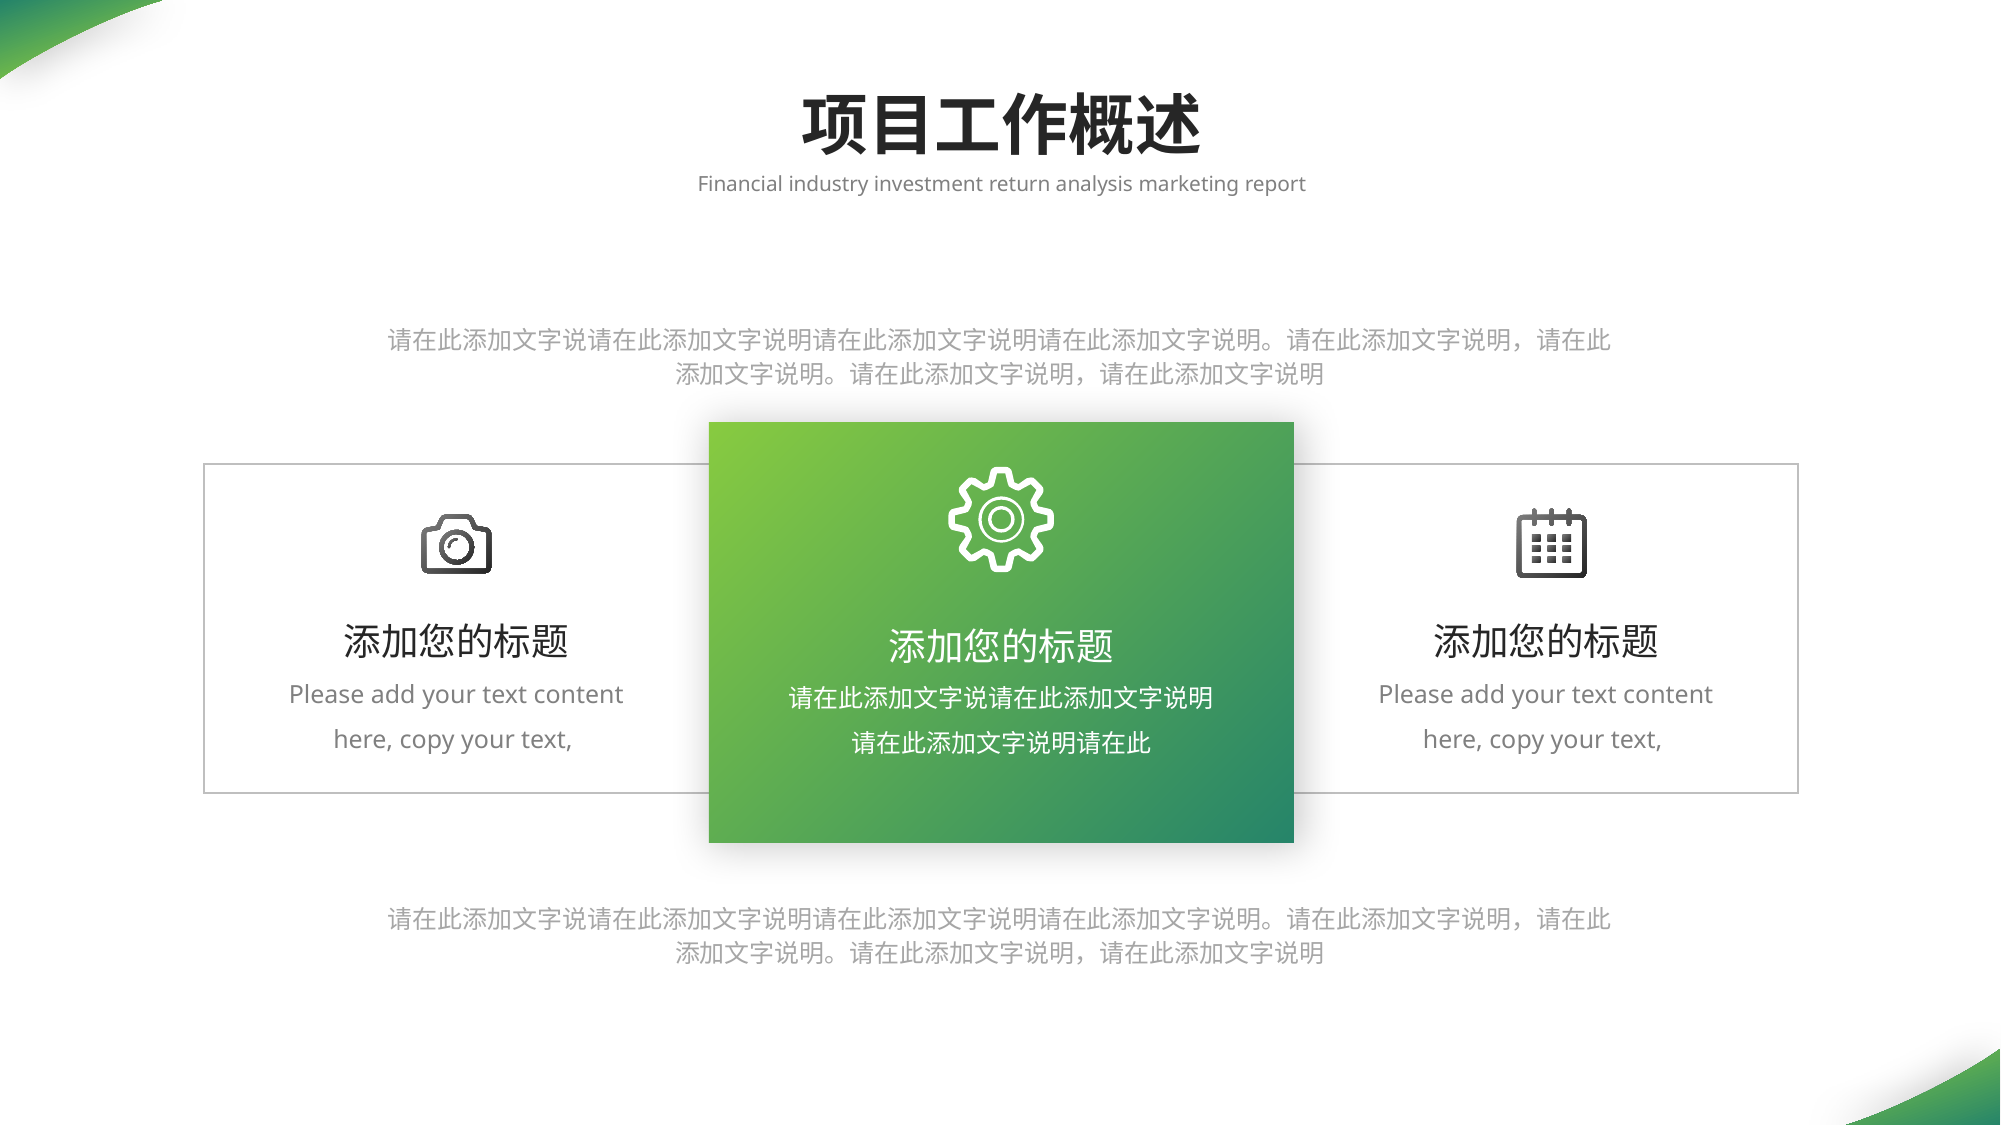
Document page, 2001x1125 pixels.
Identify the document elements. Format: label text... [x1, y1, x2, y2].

text_box 请在此添加文字说请在此添加文字说明请在此添加文字说明请在此添加文字说明。请在此添加文字说明，请在此添加文字说明。请在此添加文字说明，请在此添加文字说明 [361, 892, 1639, 975]
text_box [421, 514, 492, 574]
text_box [1516, 508, 1587, 578]
text_box 添加您的标题 Please add your text content here, copy your text, [259, 588, 654, 761]
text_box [544, 75, 1459, 205]
text_box [204, 464, 687, 794]
text_box 添加您的标题 Please add your text content here, copy your text, [1348, 588, 1744, 761]
text_box 请在此添加文字说请在此添加文字说明请在此添加文字说明请在此添加文字说明。请在此添加文字说明，请在此添加文字说明。请在此添加文字说明，请在此添加文字说明 [361, 312, 1639, 396]
text_box [1327, 464, 1799, 794]
text_box [708, 422, 1295, 843]
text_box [948, 466, 1054, 573]
text_box 添加您的标题 请在此添加文字说请在此添加文字说明请在此添加文字说明请在此 [773, 592, 1229, 765]
